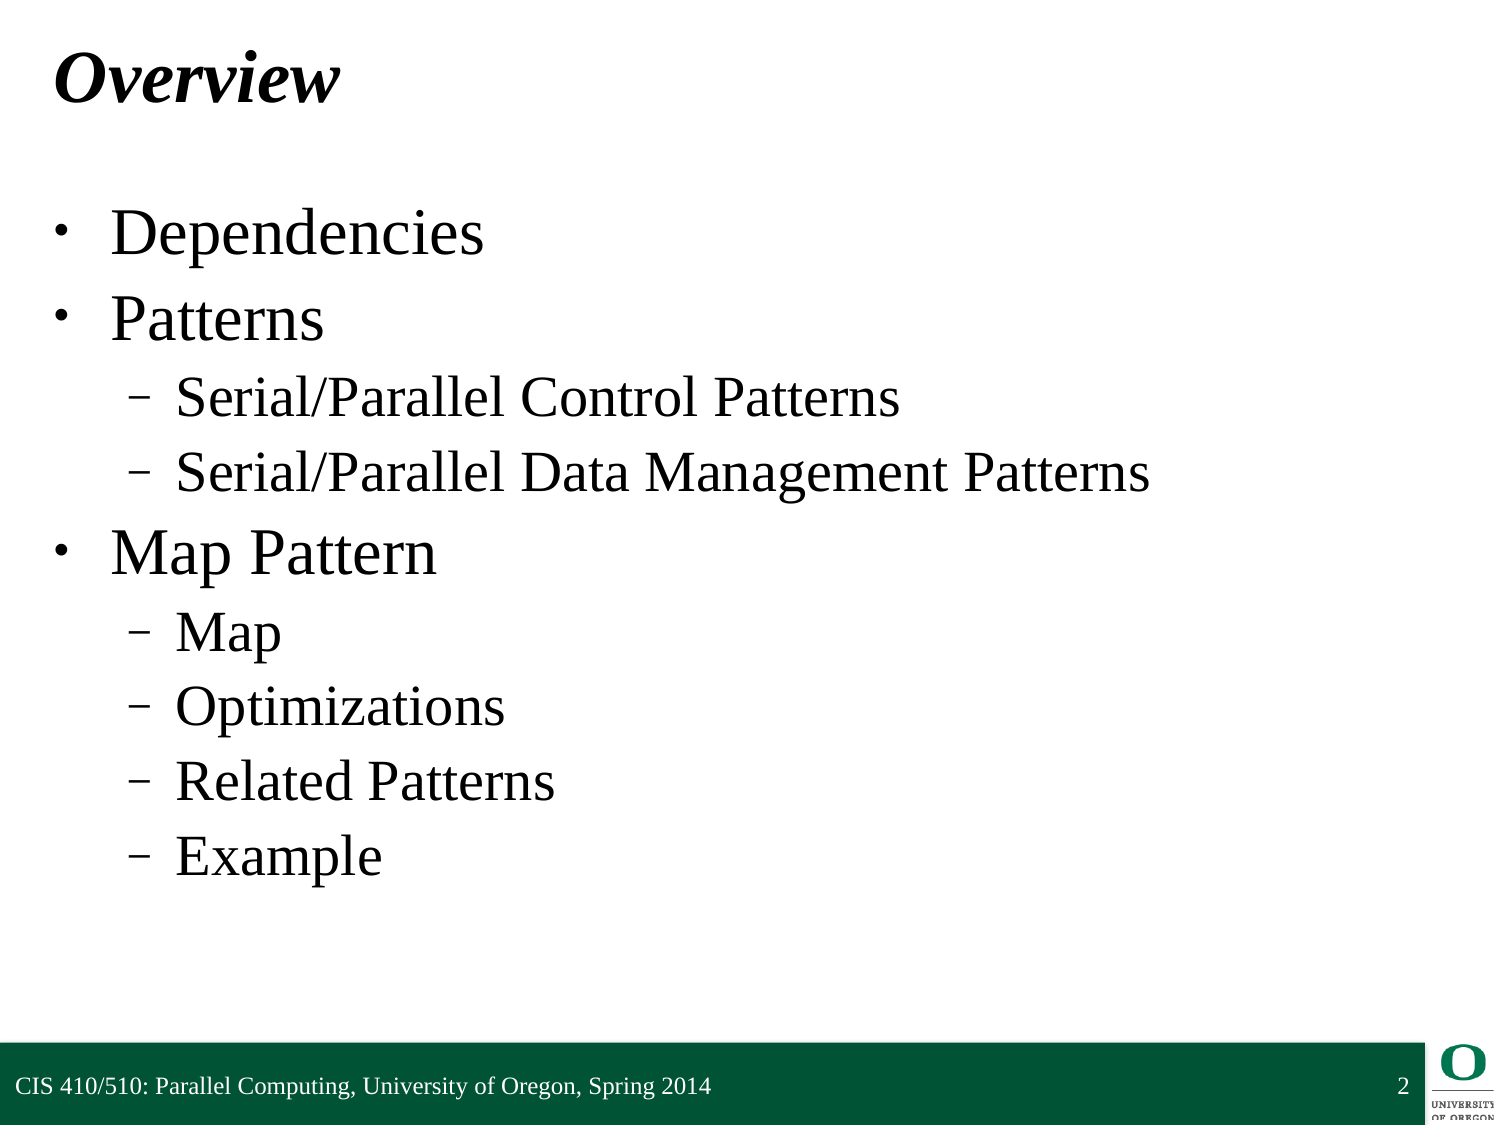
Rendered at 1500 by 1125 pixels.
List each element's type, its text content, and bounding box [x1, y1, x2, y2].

title Overview [39, 0, 1500, 145]
slide_number 2 [1074, 1044, 1425, 1125]
list Dependencies Patterns Serial/Parallel Control Patterns Serial/Parallel Data Management Patterns Map Pattern Map Optimizations Related Patterns Example [39, 189, 1459, 1054]
footer CIS 410/510: Parallel Computing, University of Oregon, Spring 2014 [0, 1044, 988, 1125]
